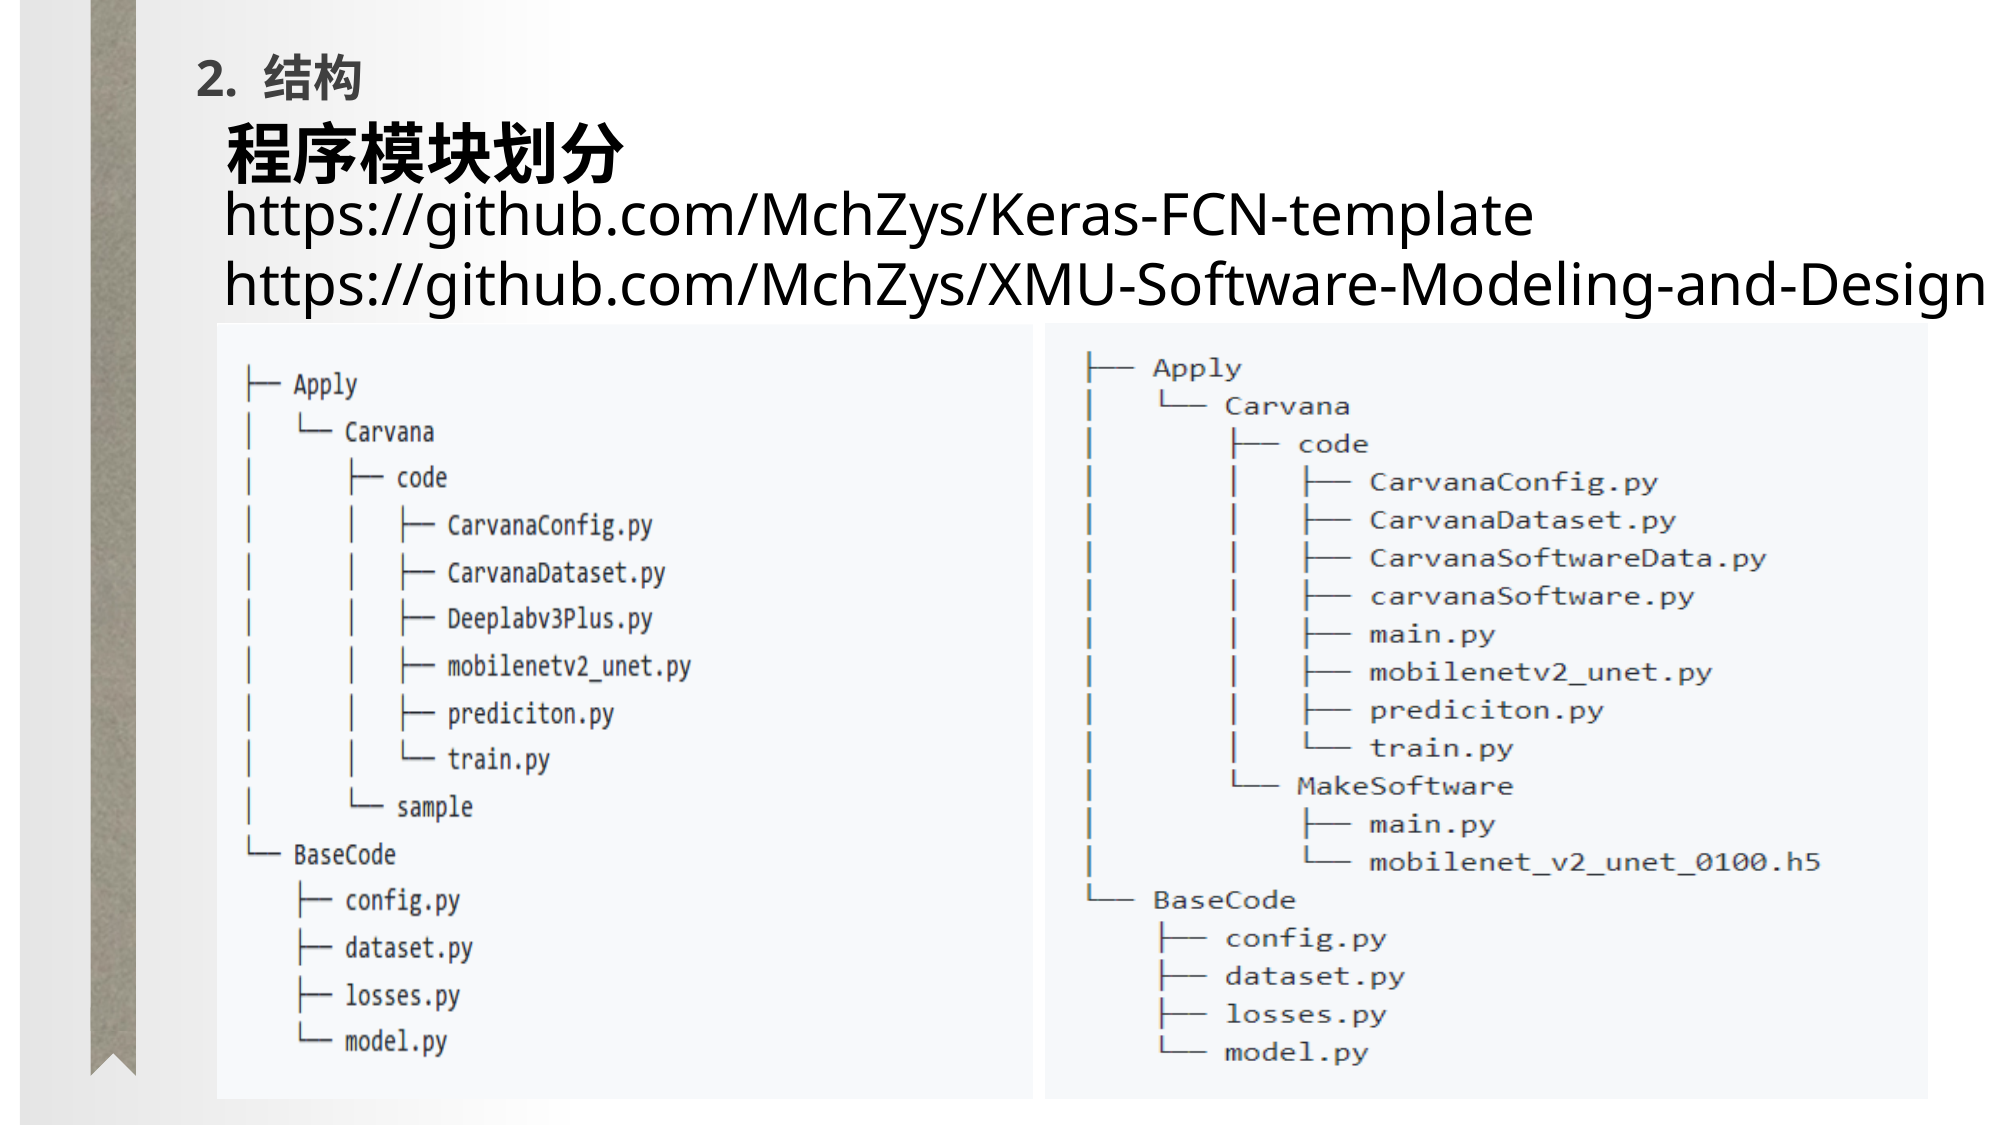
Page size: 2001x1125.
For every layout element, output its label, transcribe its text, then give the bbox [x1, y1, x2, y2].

picture [217, 323, 1033, 1099]
text_box https://github.com/MchZys/Keras-FCN-template https://github.com/MchZys/XMU-Software-Modeling-and-Design [209, 169, 2000, 395]
text_box 程序模块划分 [211, 80, 642, 199]
list 2. 结构 [180, 36, 1079, 125]
picture [1045, 323, 1928, 1099]
picture [90, 0, 136, 1076]
